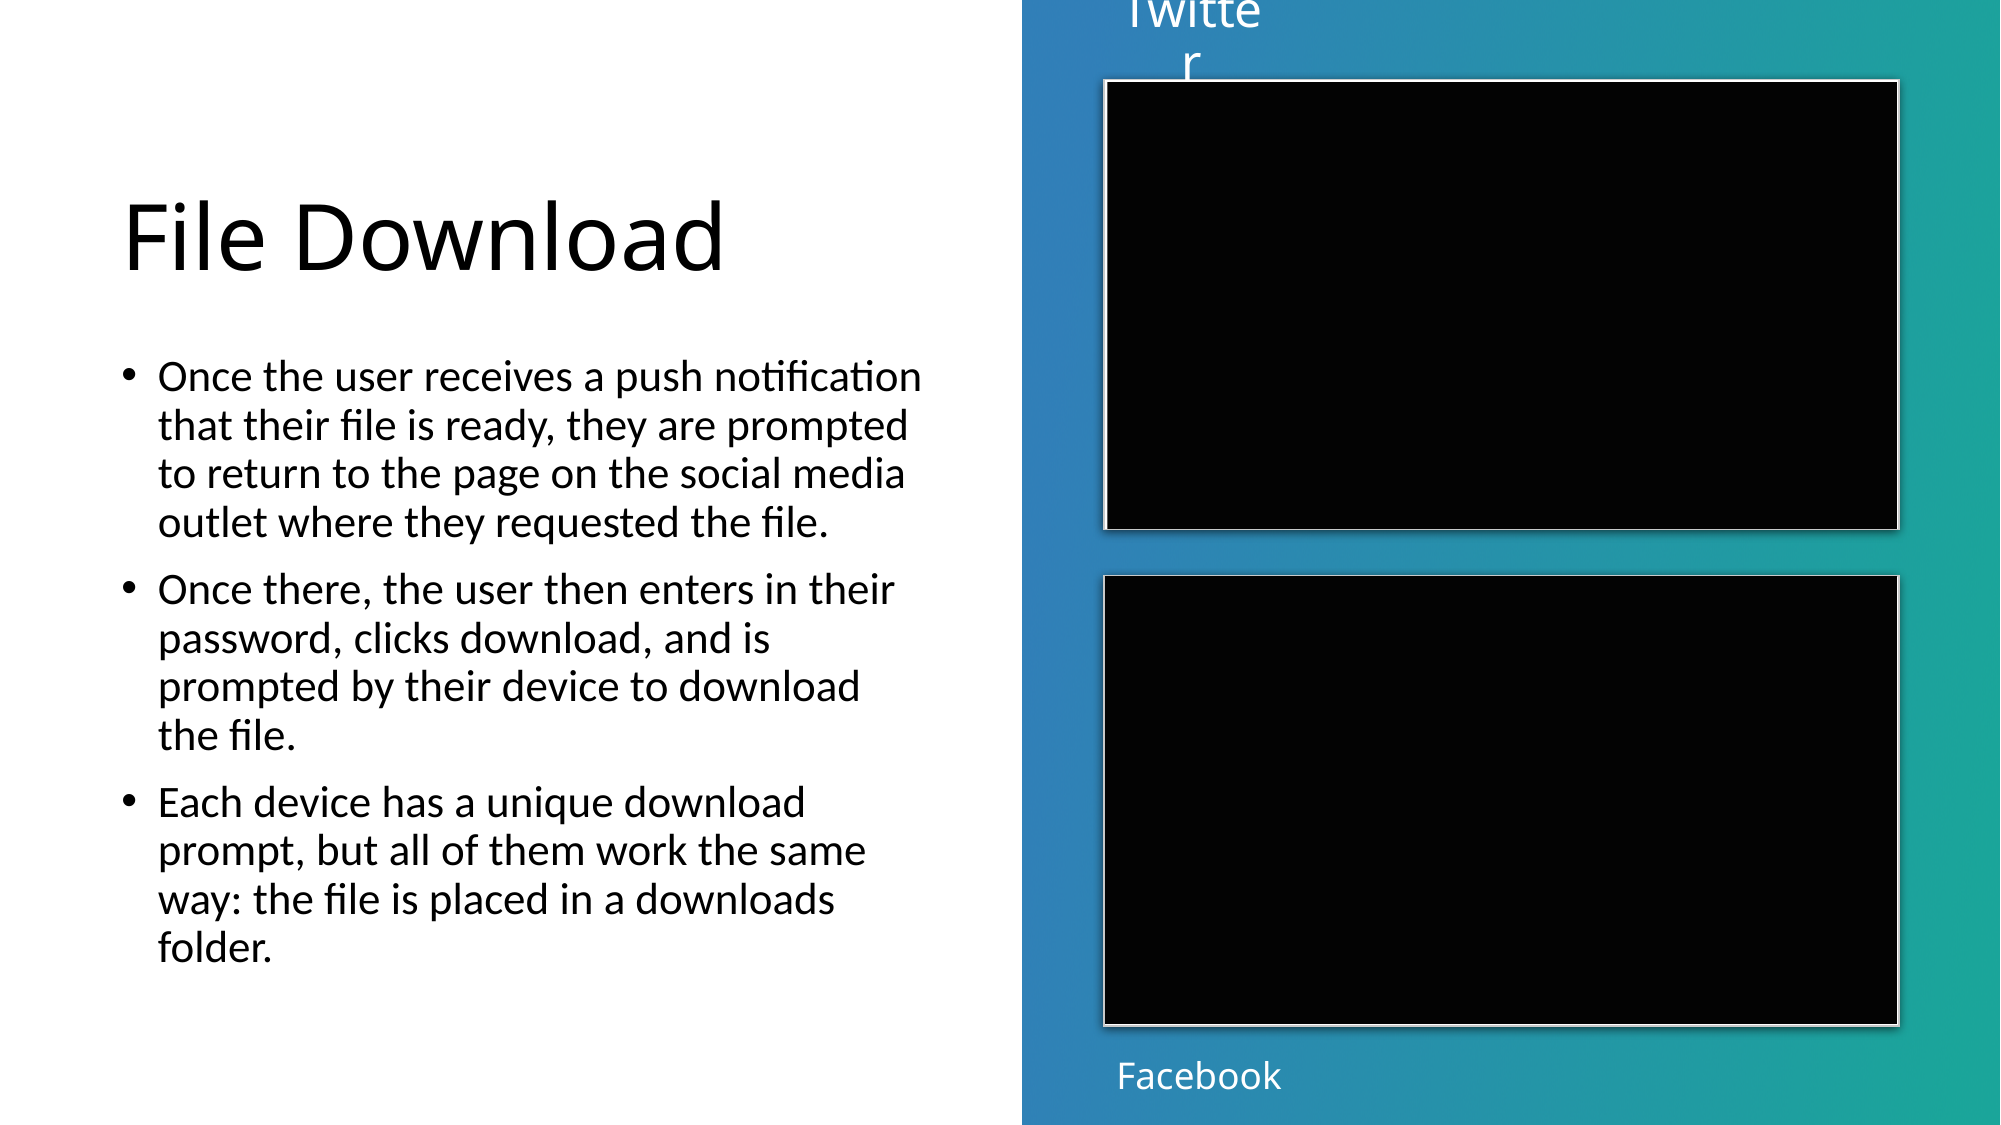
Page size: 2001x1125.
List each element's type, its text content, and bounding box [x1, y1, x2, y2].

text_box Twitter [1103, 0, 1280, 99]
picture [1104, 576, 1897, 1024]
text_box [1103, 575, 1900, 1027]
text_box [1021, 0, 2000, 1125]
text_box Facebook [1101, 1030, 1301, 1125]
picture [1107, 82, 1897, 529]
list Once the user receives a push notification that their file is ready, they are prompted to return to the page on the social media outlet where they requested the file. Once there, the user then enters in their password, clicks download, and is prompted by their device to download the file. Each device has a unique download prompt, but all of them work the same way: the file is placed in a downloads folder. [106, 345, 944, 1021]
title File Download [106, 103, 944, 345]
text_box [1103, 78, 1900, 530]
